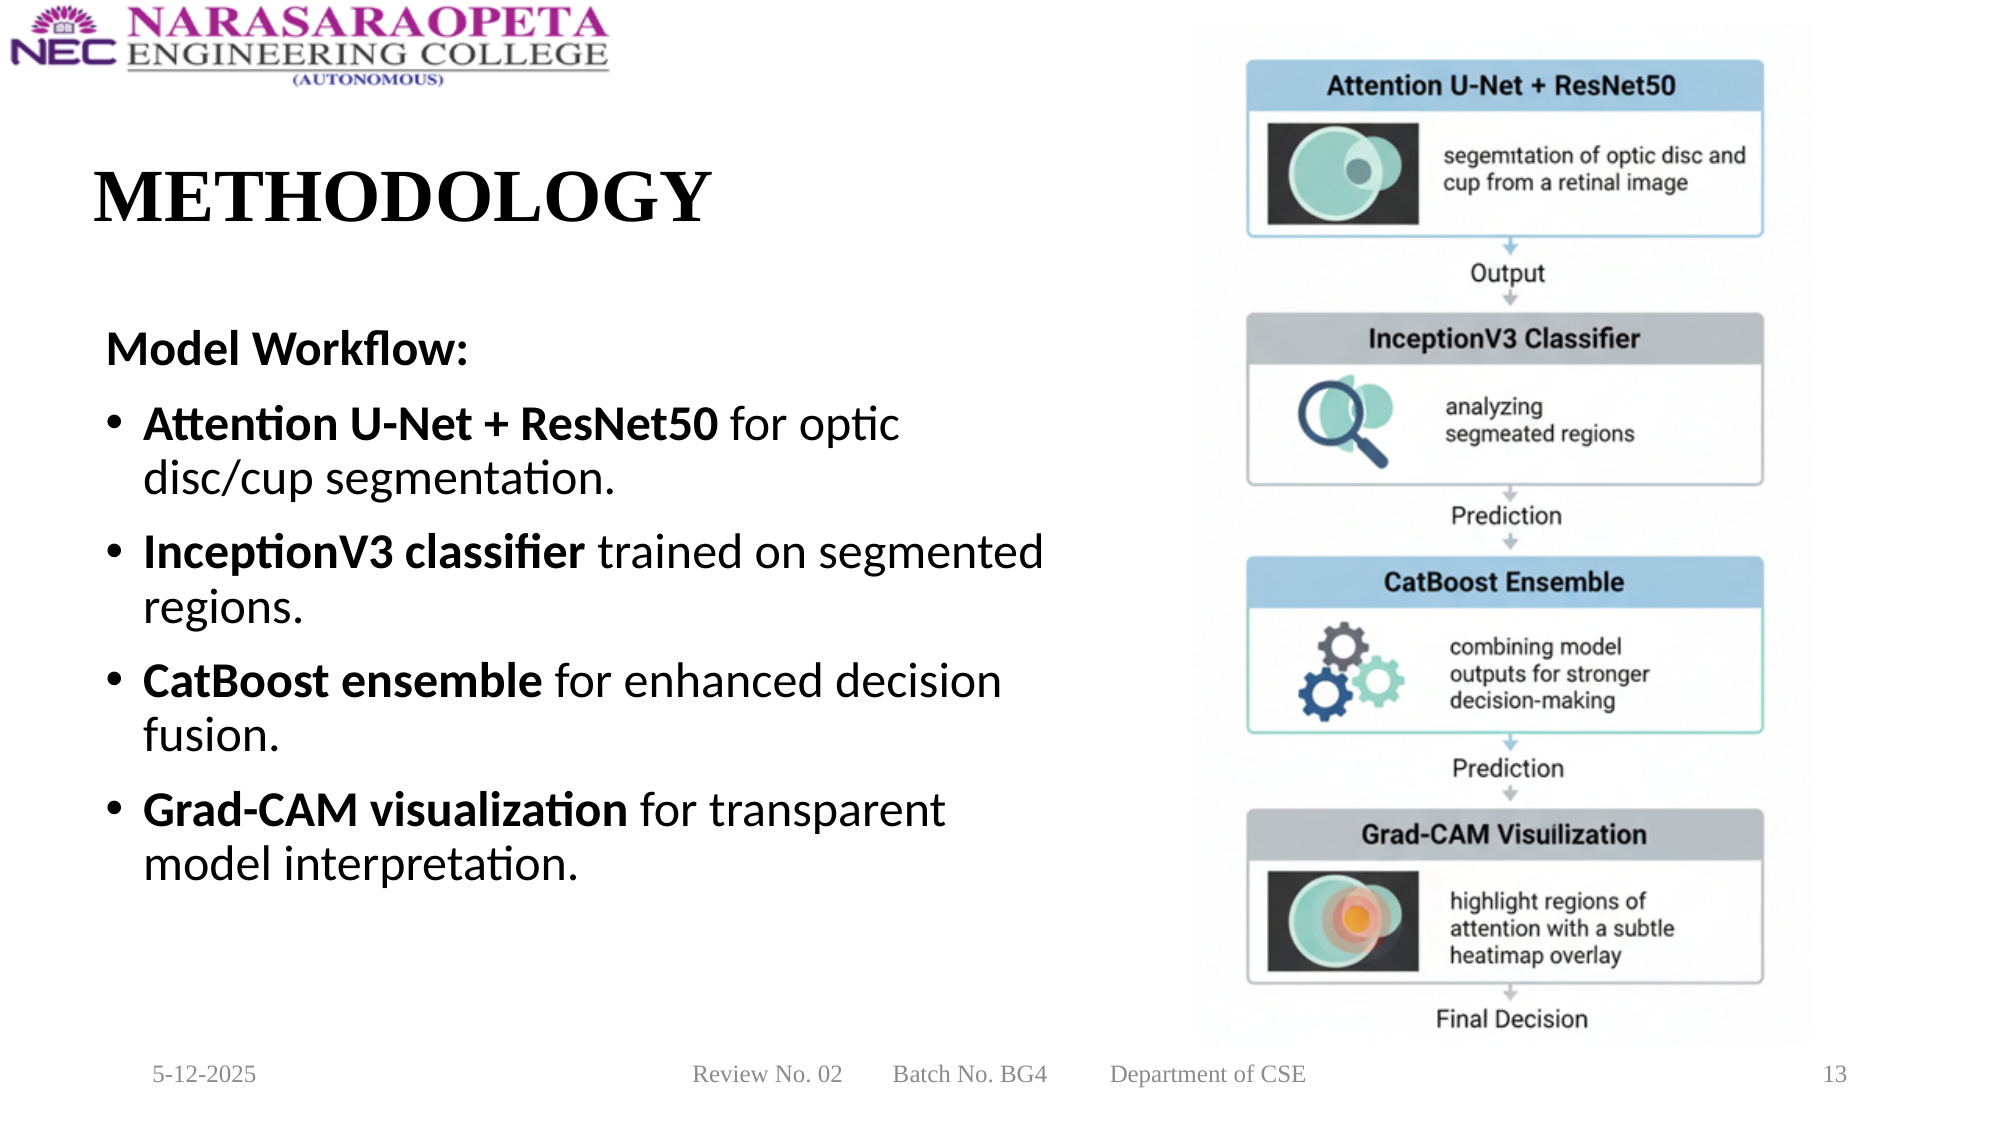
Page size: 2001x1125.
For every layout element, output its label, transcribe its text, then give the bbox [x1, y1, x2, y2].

text_box METHODOLOGY [79, 138, 1004, 244]
picture [0, 0, 1813, 1048]
footer Review No. 02 Batch No. BG4 Department of CSE [662, 1042, 1338, 1103]
list Model Workflow: Attention U-Net + ResNet50 for optic disc/cup segmentation. InceptionV3 classifier trained on segmented regions. CatBoost ensemble for enhanced decision fusion. Grad-CAM visualization for transparent model interpretation. [90, 280, 1085, 934]
slide_number 13 [1412, 1042, 1863, 1103]
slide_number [137, 1042, 588, 1103]
